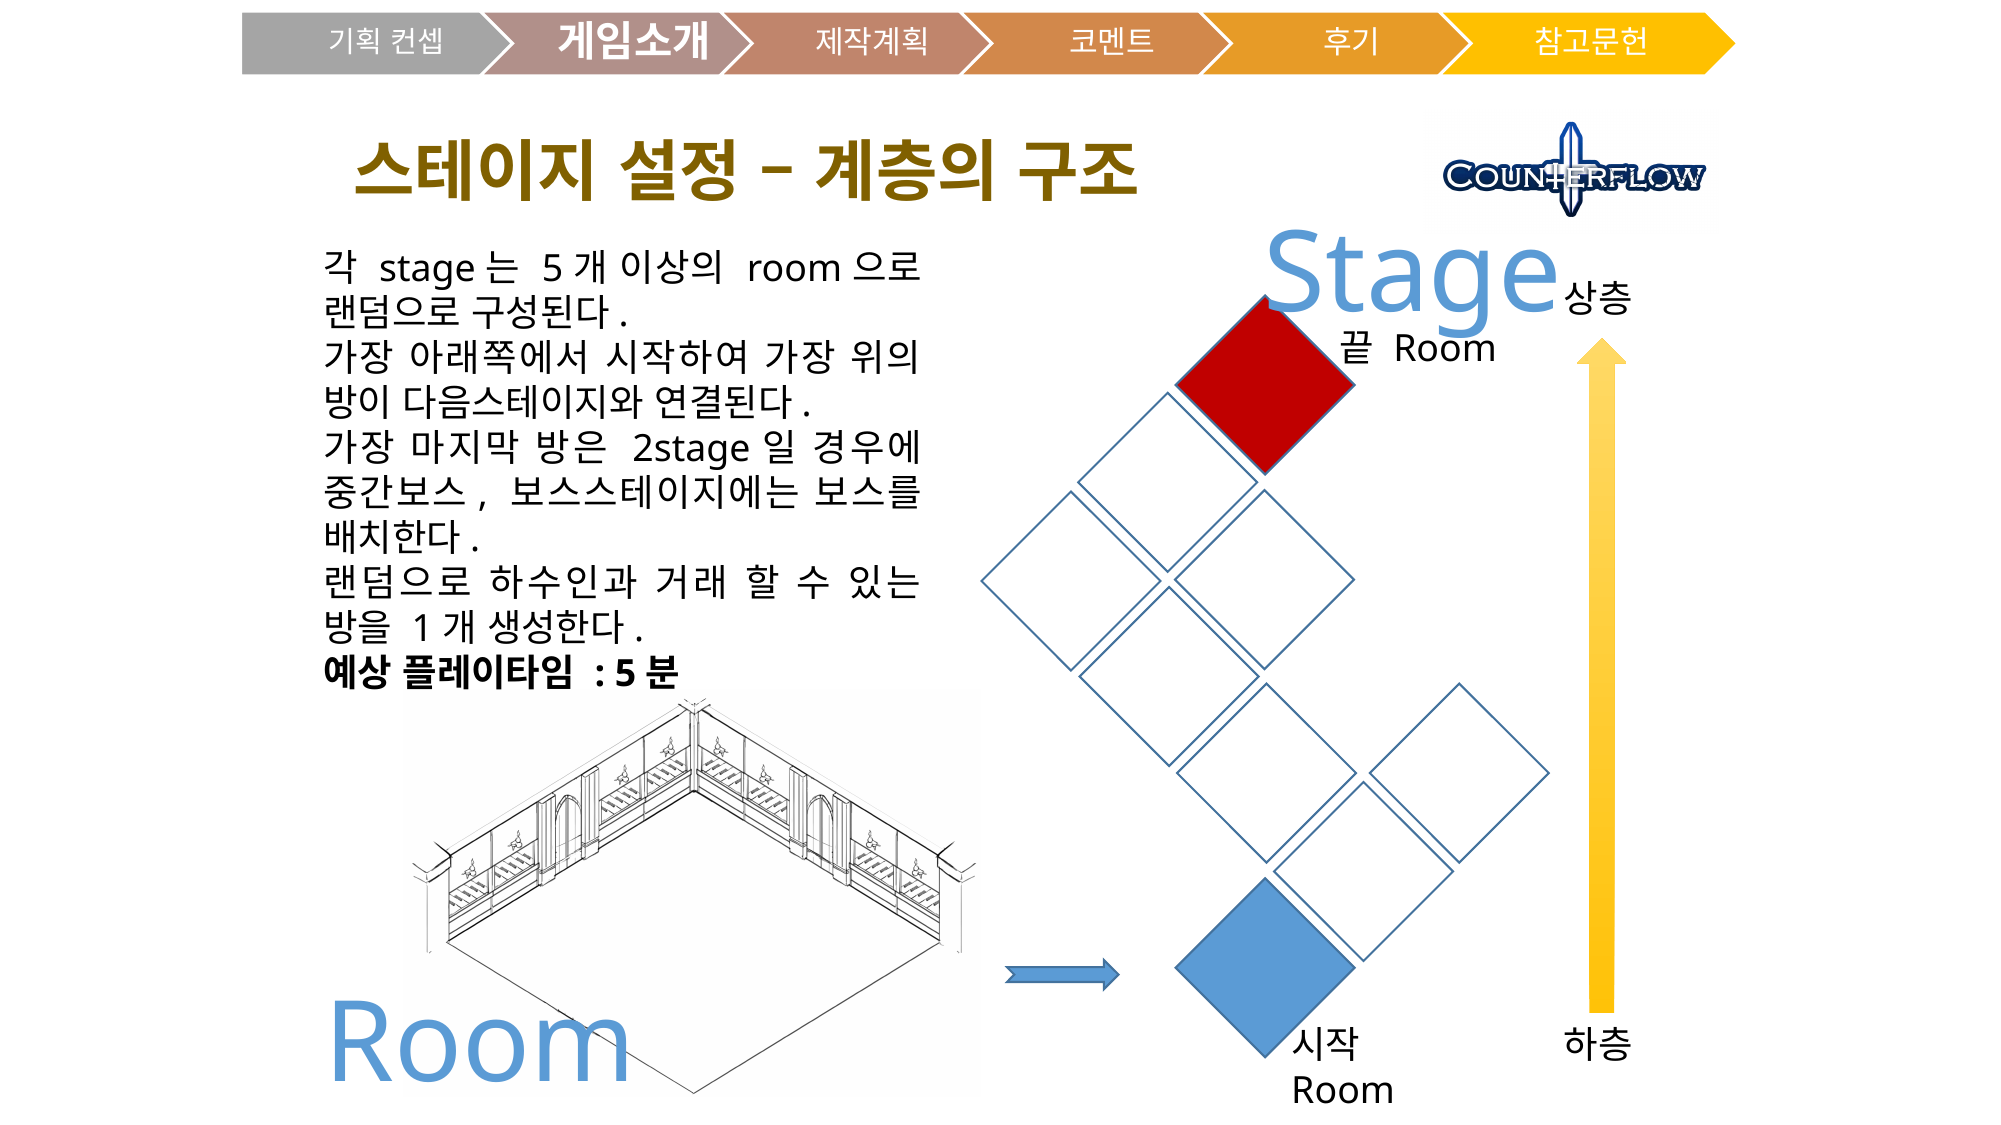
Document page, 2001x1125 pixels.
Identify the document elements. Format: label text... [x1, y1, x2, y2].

text_box [1577, 338, 1627, 1014]
text_box [1174, 311, 1357, 476]
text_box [240, 10, 1739, 76]
picture [403, 689, 981, 1097]
text_box Room [309, 960, 651, 1111]
text_box [1368, 682, 1551, 865]
text_box [1004, 957, 1121, 992]
text_box [980, 490, 1162, 672]
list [1423, 109, 1719, 234]
text_box [1078, 585, 1261, 768]
text_box Stage [1248, 191, 1577, 342]
text_box [1175, 682, 1358, 865]
text_box 스테이지 설정 – 계층의 구조 [338, 121, 1423, 217]
text_box 끝 Room [1324, 316, 1543, 377]
text_box 시작 Room [1276, 1013, 1495, 1119]
text_box 상층 [1577, 267, 1923, 328]
text_box [1272, 780, 1455, 963]
text_box [1076, 391, 1259, 574]
text_box 하층 [1548, 1013, 1923, 1073]
text_box [1173, 488, 1356, 671]
text_box 각 stage는 5개 이상의 room으로 랜덤으로 구성된다. 가장 아래쪽에서 시작하여 가장 위의 방이 다음스테이지와 연결된다. 가장 마지막 방은 2stage일 경우에 중간보스, 보스스테이지에는 보스를 배치한다. 랜덤으로 하수인과 거래 할 수 있는 방을 1개 생성한다. 예상 플레이타임 : 5분 [308, 236, 937, 702]
text_box [1174, 876, 1357, 1059]
